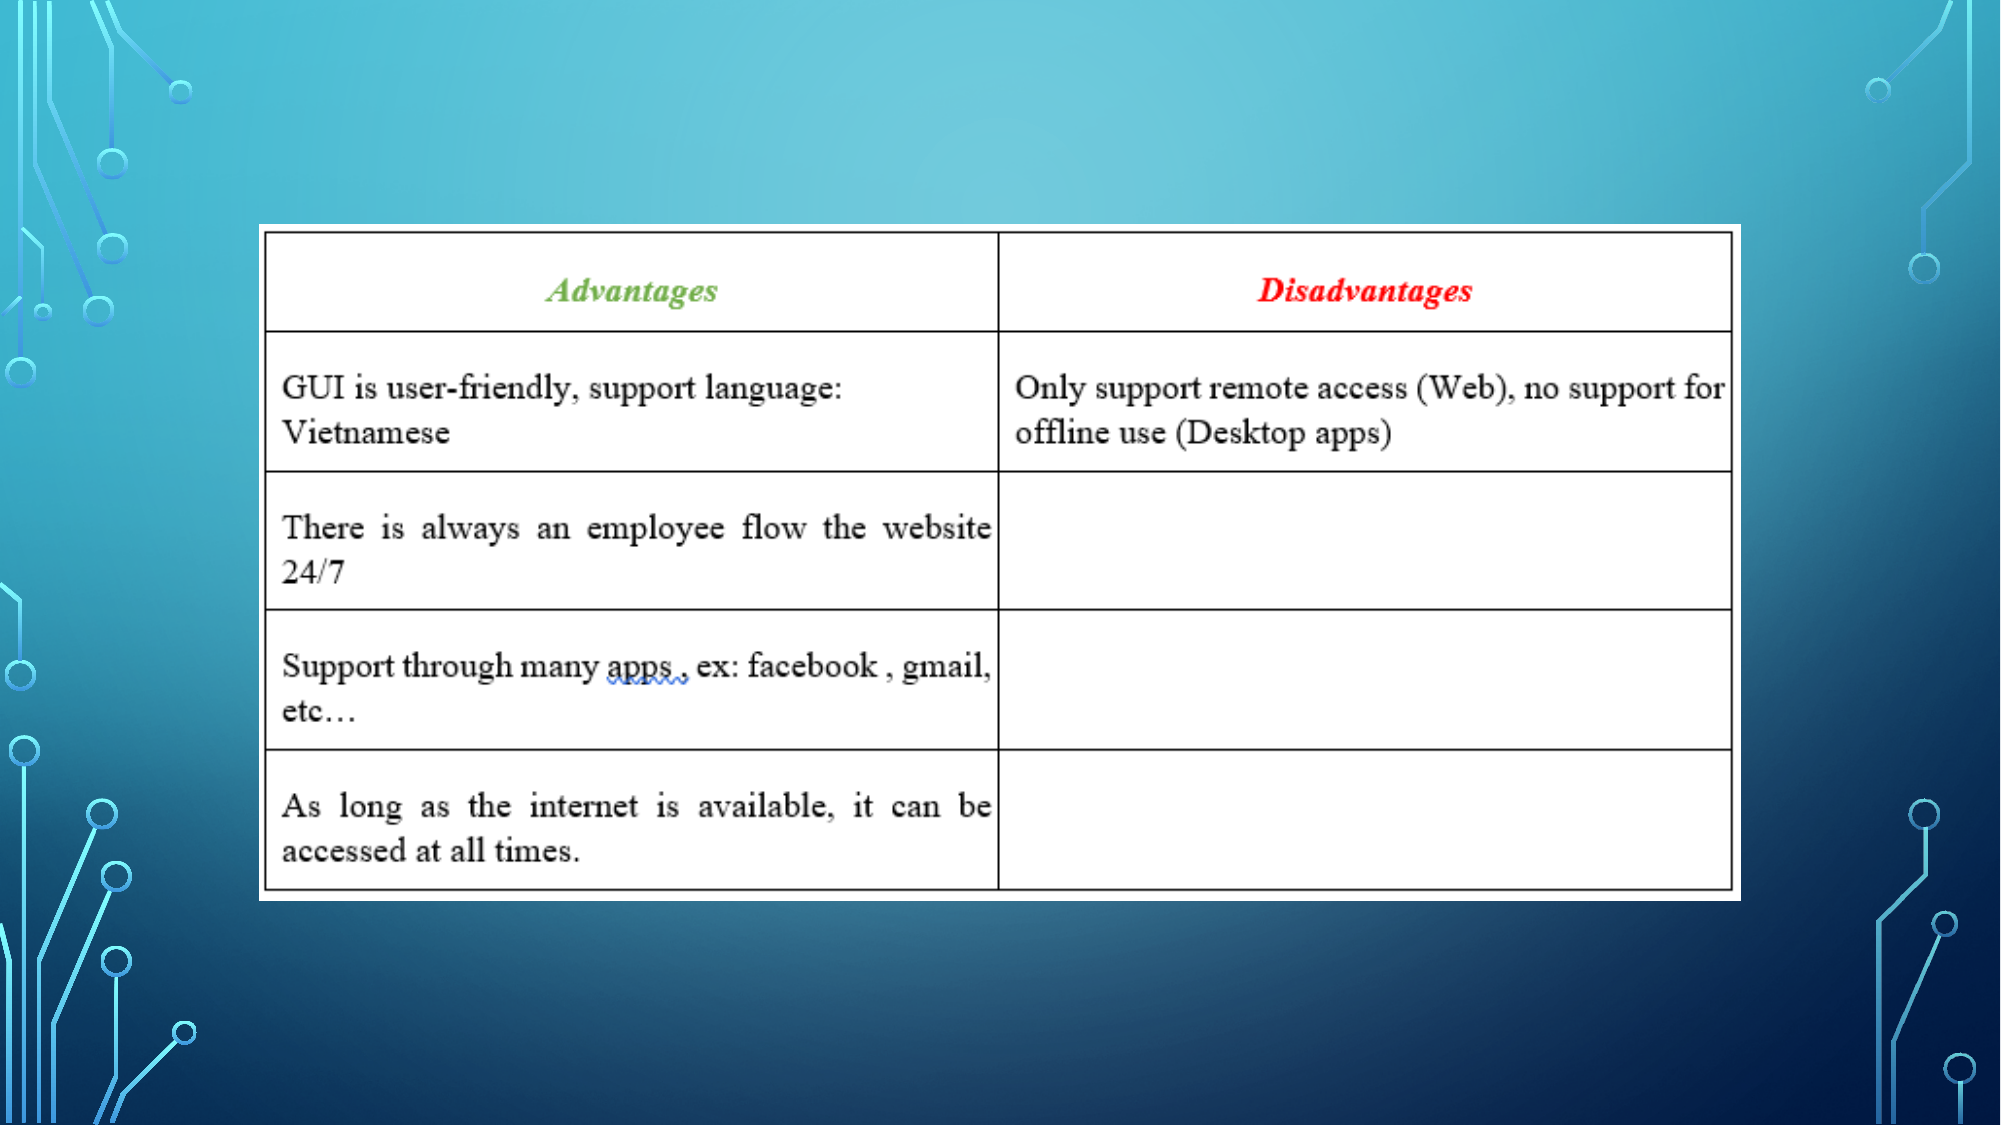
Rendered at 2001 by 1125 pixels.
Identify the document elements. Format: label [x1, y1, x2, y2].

picture [259, 224, 1741, 901]
